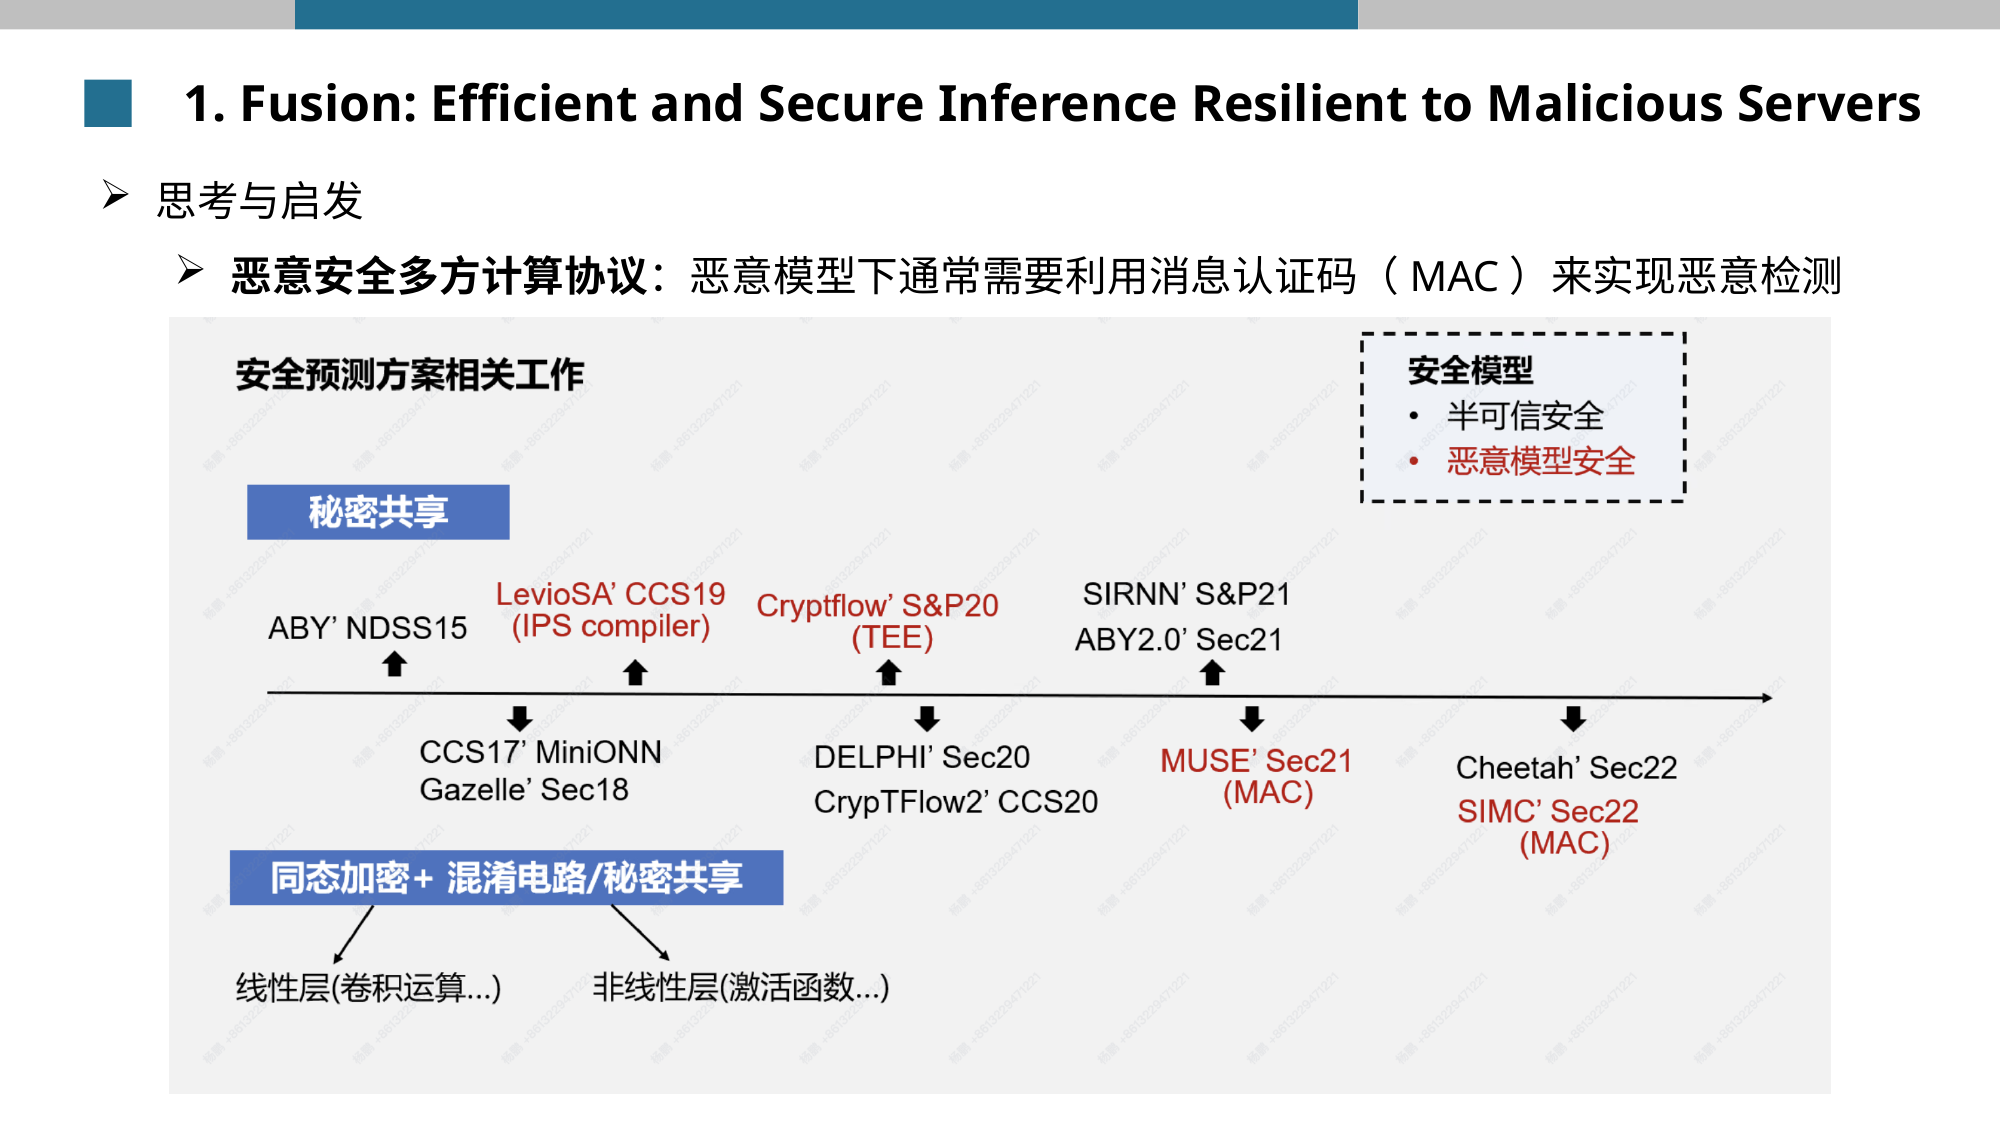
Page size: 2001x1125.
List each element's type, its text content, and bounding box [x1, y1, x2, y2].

text_box 思考与启发 恶意安全多方计算协议：恶意模型下通常需要利用消息认证码（MAC）来实现恶意检测 [84, 142, 1937, 307]
picture [169, 317, 1831, 1094]
text_box 1. Fusion: Efficient and Secure Inference Resilient to Malicious Servers [169, 64, 1939, 139]
